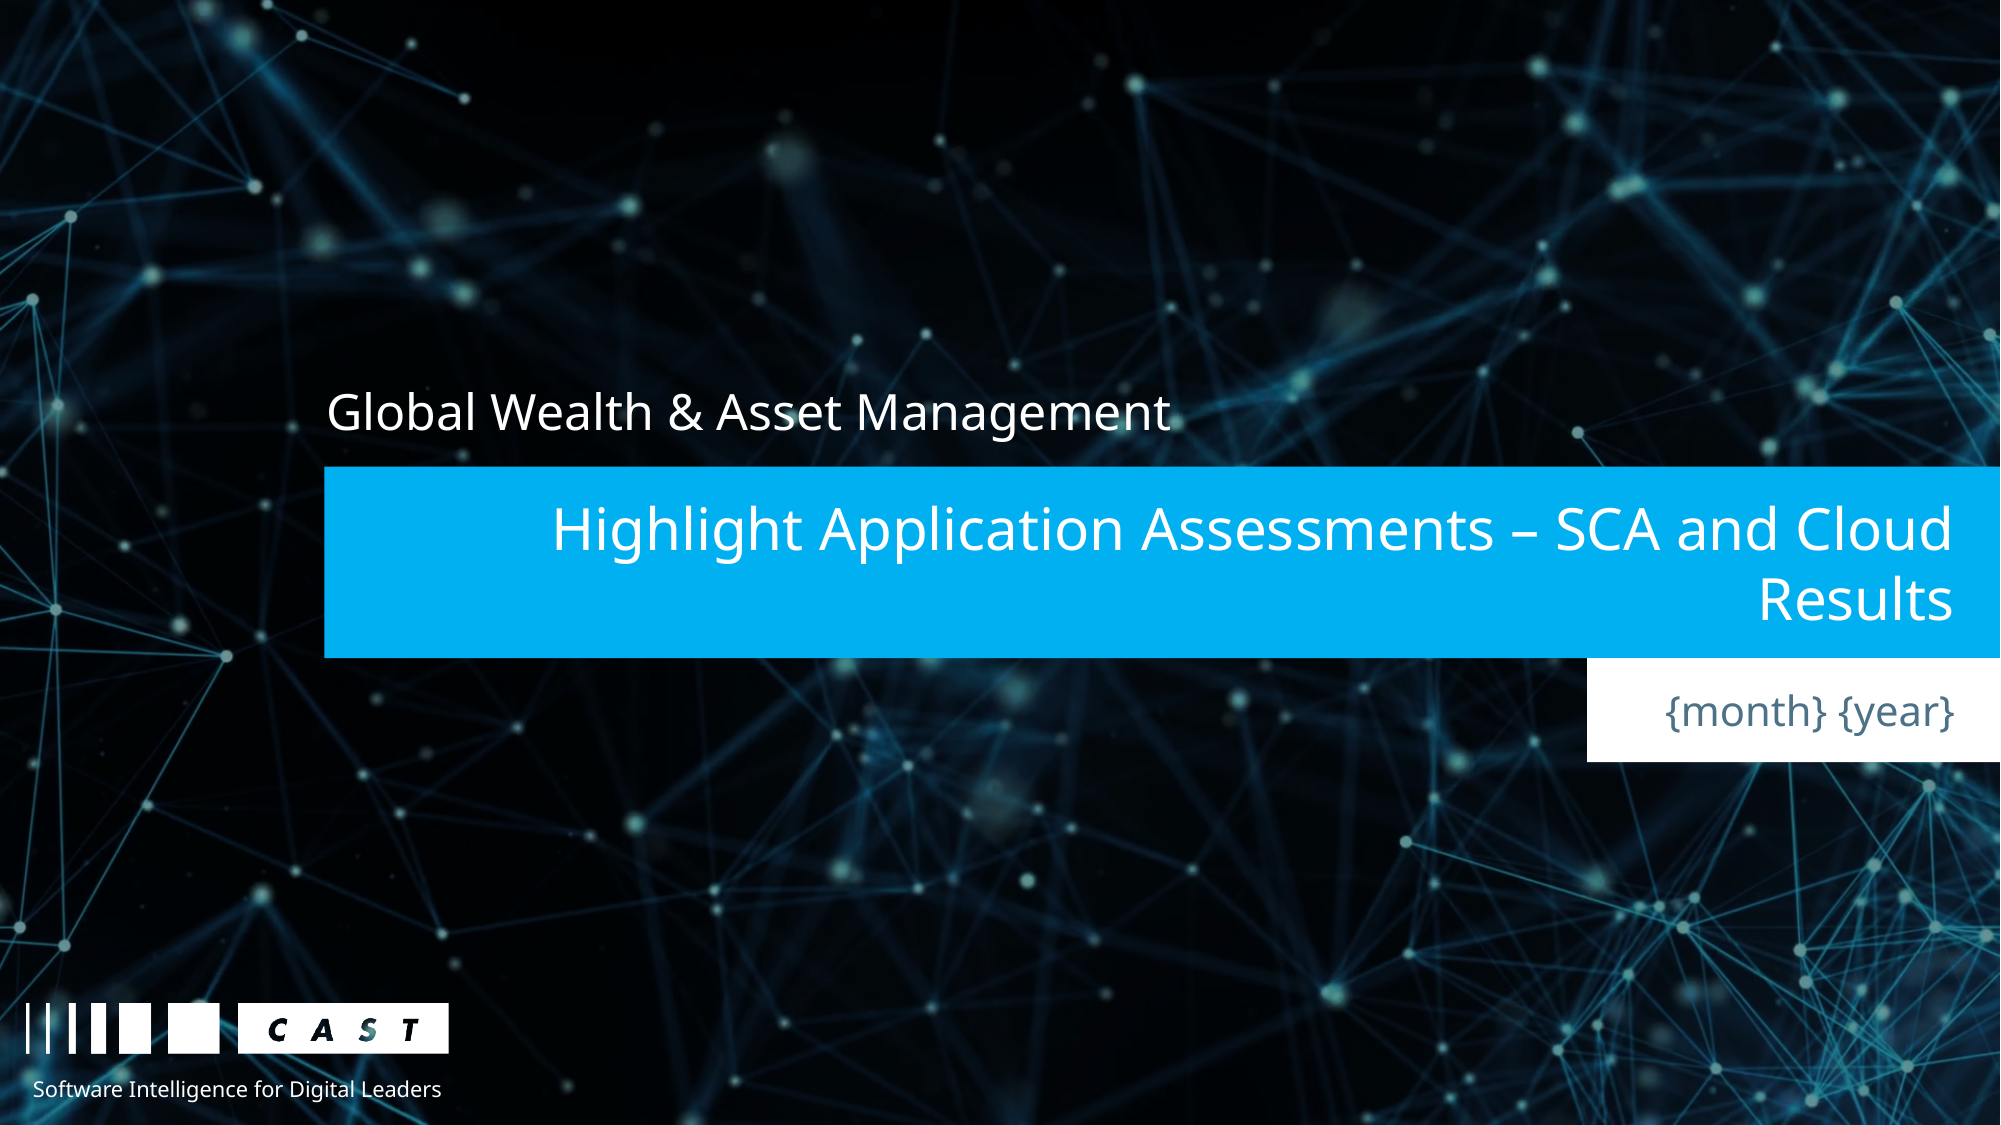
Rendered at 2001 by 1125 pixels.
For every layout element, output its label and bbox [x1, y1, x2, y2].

picture [1859, 589, 1885, 620]
picture [1714, 519, 1739, 549]
picture [988, 519, 1012, 550]
picture [1058, 519, 1085, 550]
picture [1799, 508, 1828, 550]
picture [1907, 582, 1924, 620]
picture [1798, 589, 1823, 620]
picture [1922, 506, 1948, 550]
picture [1625, 509, 1659, 549]
picture [1930, 589, 1951, 620]
picture [1020, 512, 1037, 550]
picture [1182, 519, 1203, 550]
picture [1838, 506, 1842, 549]
picture [1851, 519, 1878, 550]
picture [1381, 519, 1406, 550]
picture [557, 509, 588, 549]
picture [1416, 519, 1441, 549]
picture [1590, 508, 1619, 550]
picture [1830, 589, 1851, 620]
picture [1095, 519, 1120, 549]
picture [898, 519, 924, 563]
picture [613, 519, 639, 563]
picture [1143, 509, 1177, 549]
picture [948, 519, 952, 549]
picture [1896, 576, 1900, 619]
picture [862, 519, 888, 563]
picture [1559, 508, 1584, 550]
picture [752, 506, 777, 549]
picture [1270, 519, 1291, 550]
picture [651, 506, 676, 549]
picture [821, 509, 855, 549]
text_box [26, 1003, 450, 1111]
picture [784, 512, 801, 550]
picture [961, 519, 982, 550]
picture [715, 519, 741, 563]
picture [1210, 519, 1231, 550]
picture [0, 0, 2000, 1125]
picture [1238, 519, 1263, 550]
picture [1328, 519, 1371, 549]
picture [1763, 579, 1790, 619]
picture [1299, 519, 1320, 550]
picture [600, 519, 604, 549]
picture [1887, 519, 1913, 550]
picture [687, 506, 691, 549]
picture [1448, 512, 1465, 550]
picture [1748, 506, 1774, 550]
picture [933, 506, 937, 549]
picture [702, 519, 706, 549]
picture [1045, 519, 1049, 549]
picture [1471, 519, 1492, 550]
picture [1679, 519, 1703, 550]
